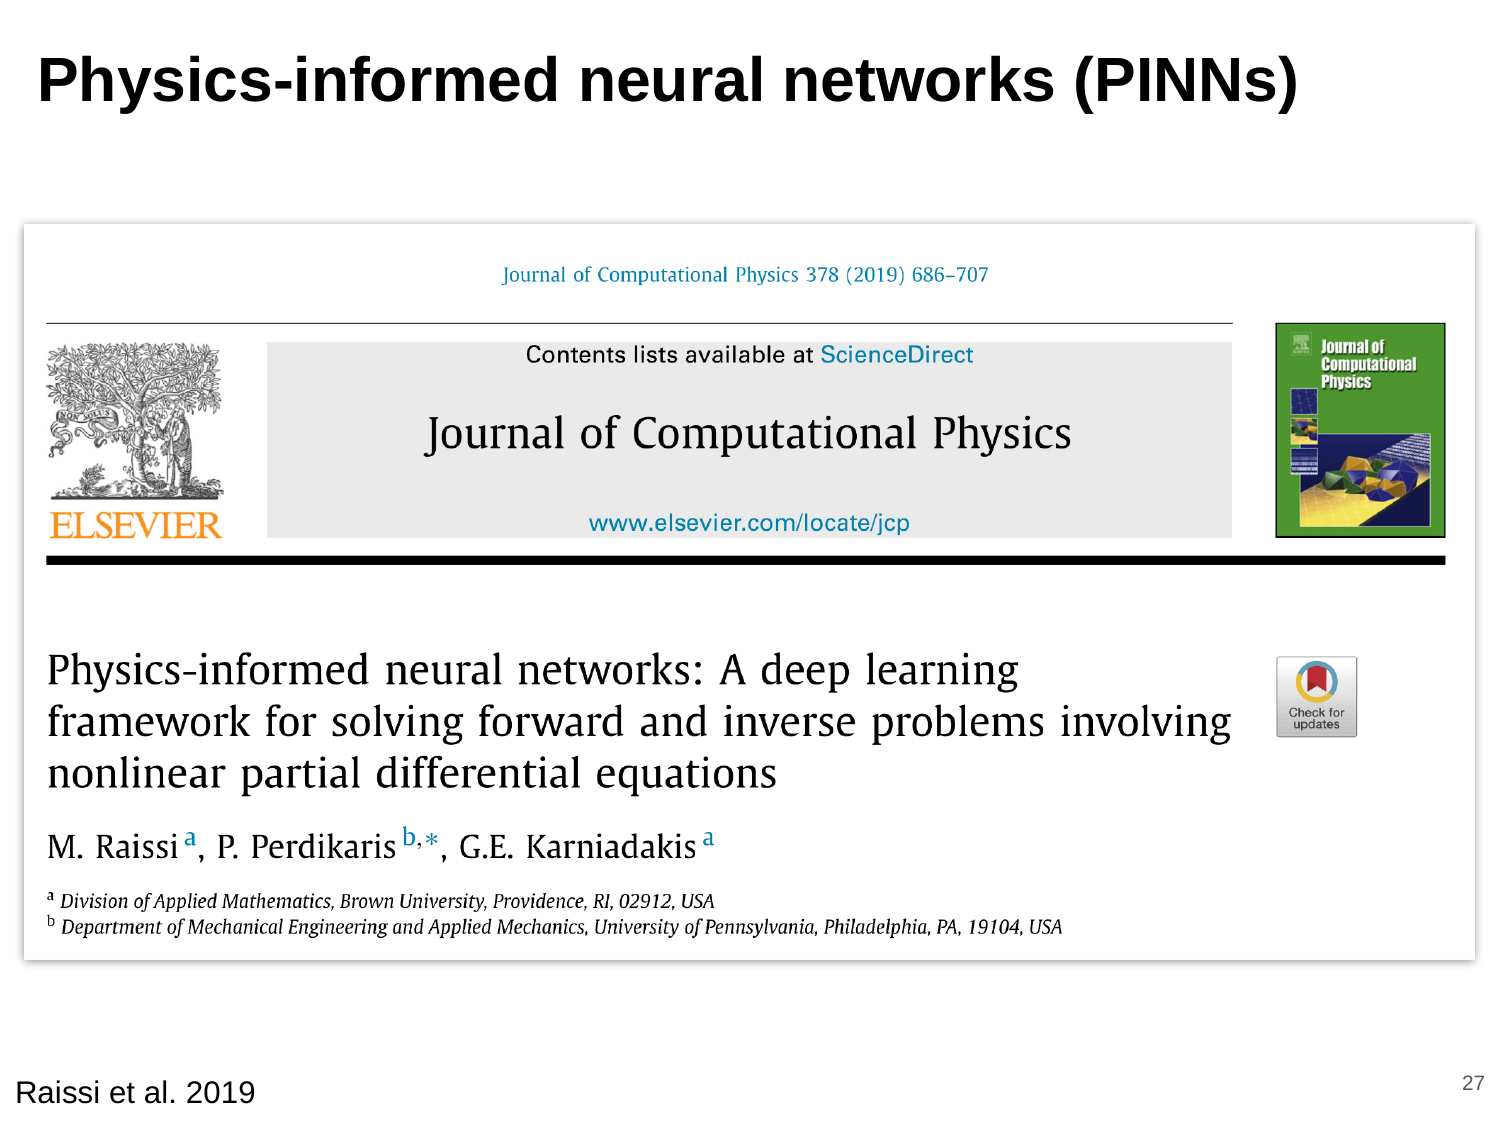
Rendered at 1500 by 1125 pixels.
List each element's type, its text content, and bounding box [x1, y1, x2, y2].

slide_number ‹#› [1410, 1038, 1500, 1125]
title Physics-informed neural networks (PINNs) [22, 23, 1421, 127]
picture [24, 224, 1476, 960]
text_box Raissi et al. 2019 [0, 1056, 1410, 1125]
